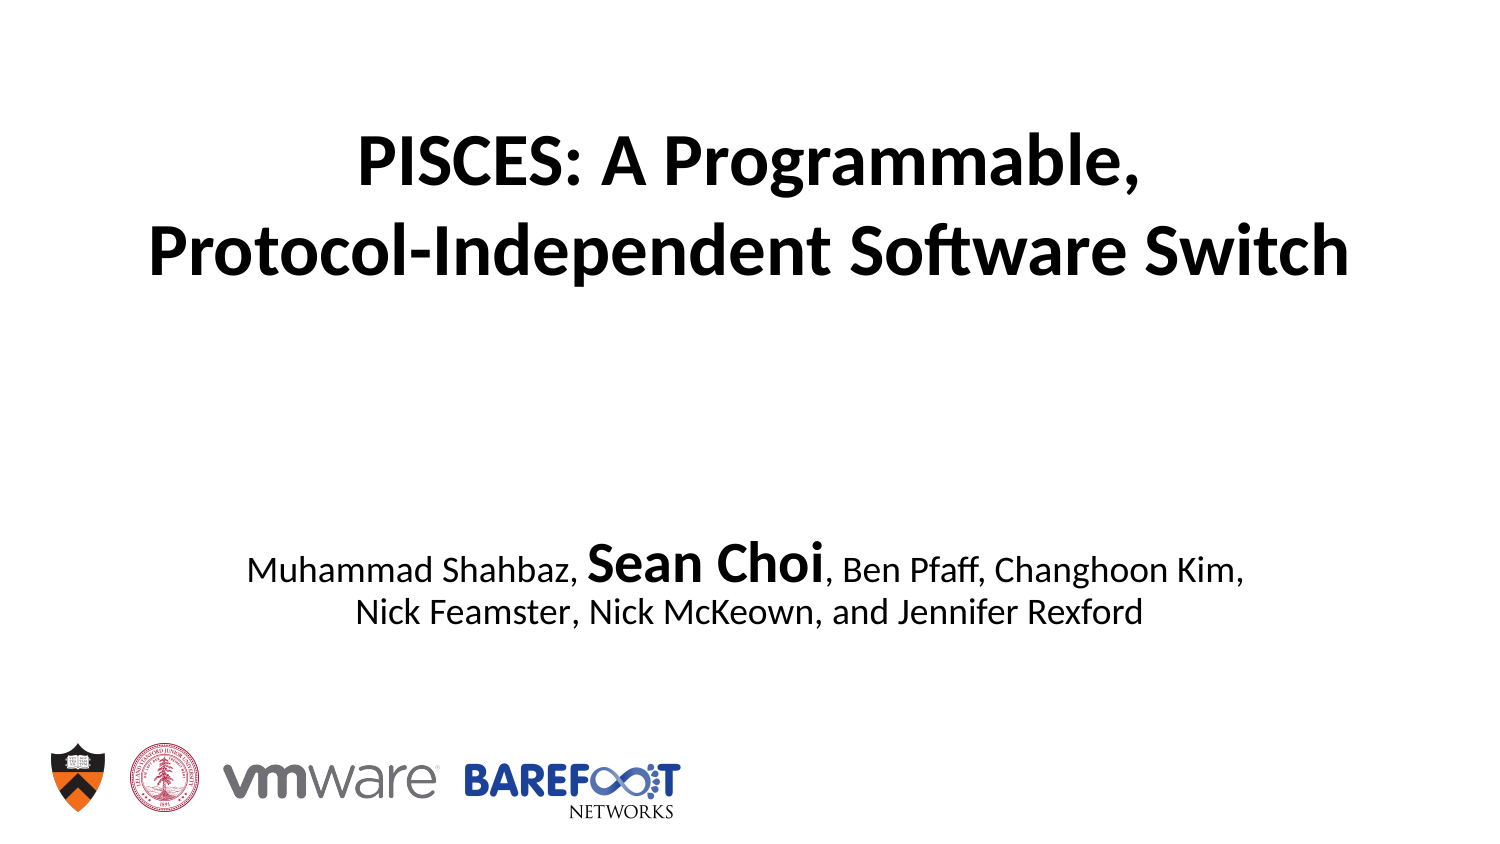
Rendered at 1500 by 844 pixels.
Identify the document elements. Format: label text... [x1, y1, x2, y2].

title PISCES: A Programmable, Protocol-Independent Software Switch [112, 84, 1388, 305]
picture [454, 754, 690, 835]
picture [212, 751, 451, 813]
picture [130, 742, 199, 812]
picture [50, 742, 105, 812]
subtitle Muhammad Shahbaz, Sean Choi, Ben Pfaff, Changhoon Kim, Nick Feamster, Nick McKeown, and Jennifer Rexford [112, 528, 1388, 621]
